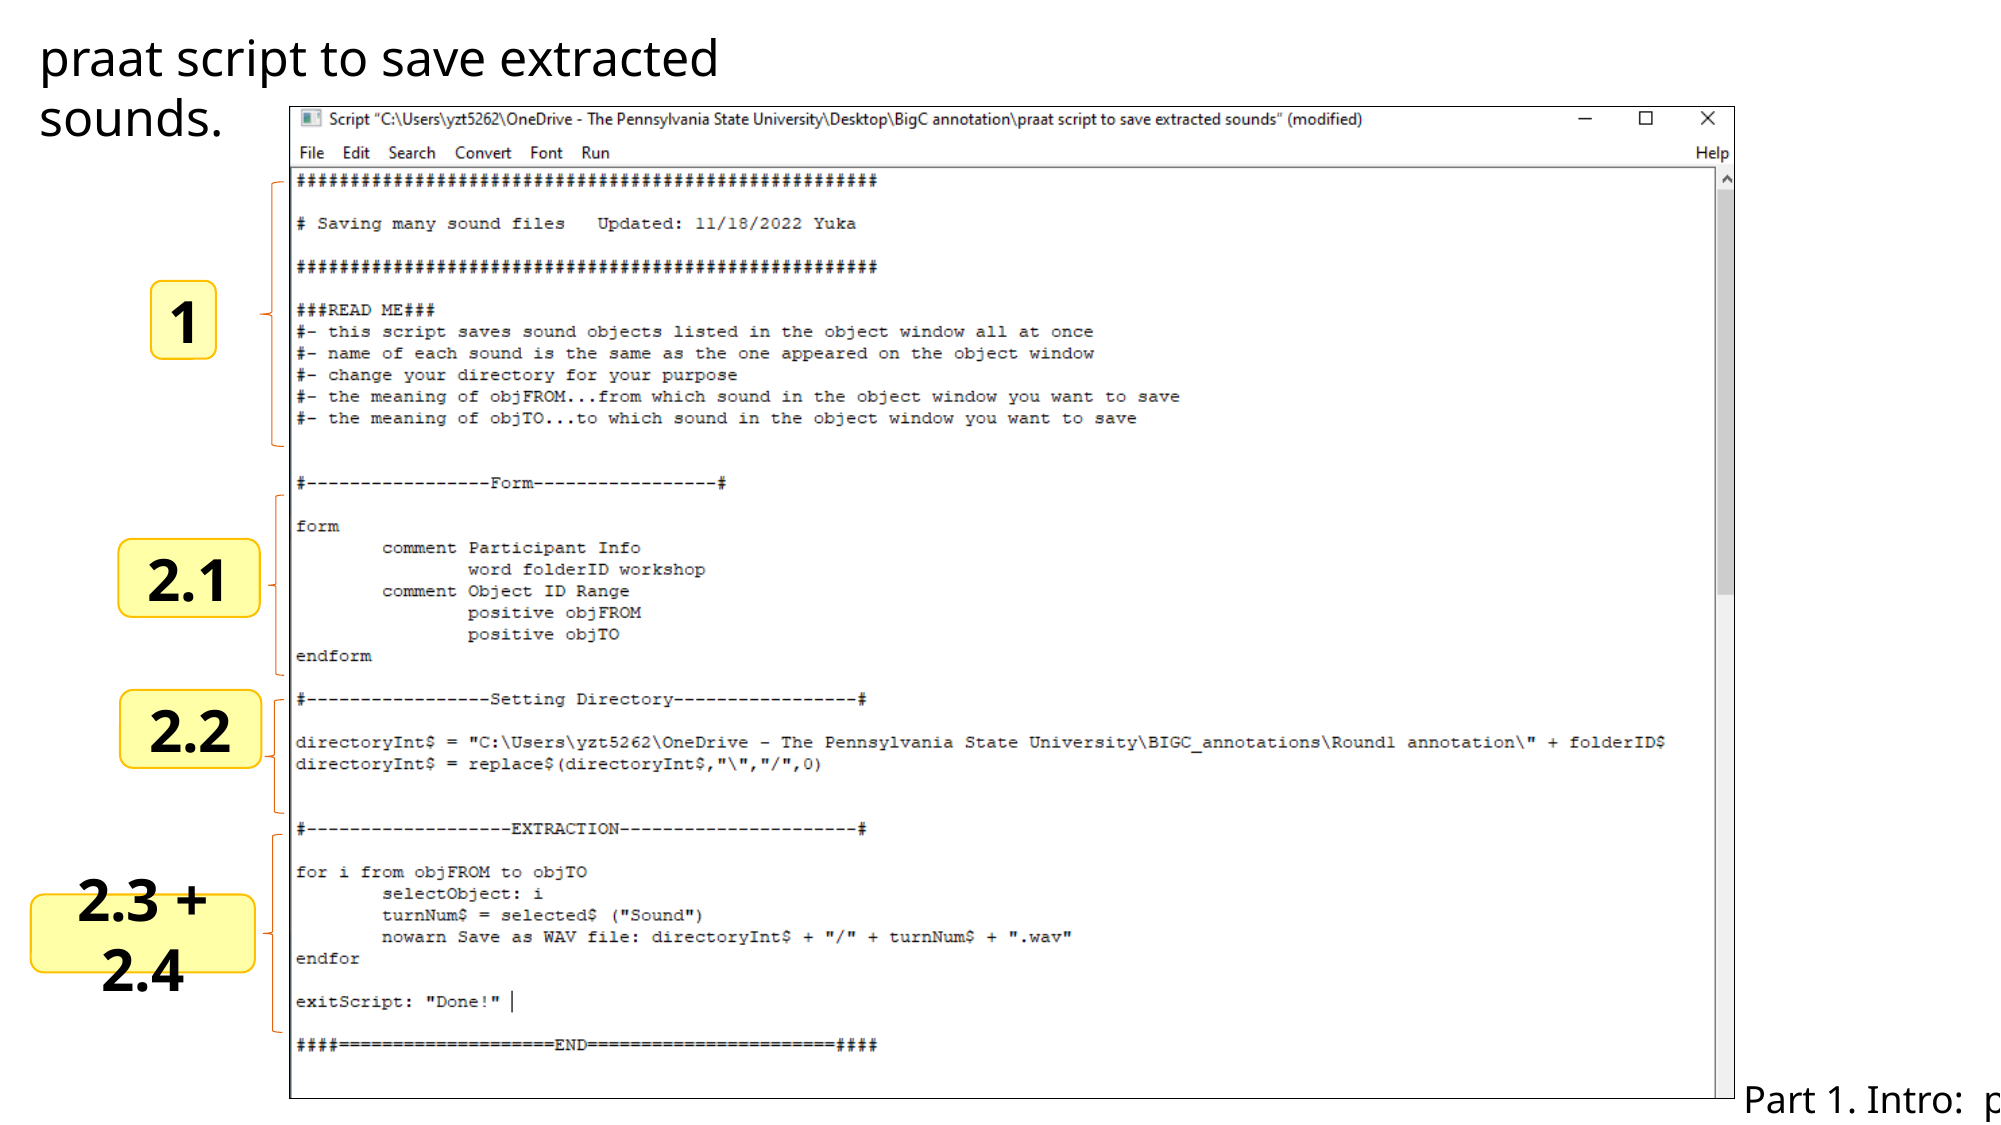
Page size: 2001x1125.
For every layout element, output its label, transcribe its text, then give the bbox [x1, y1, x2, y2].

text_box [267, 494, 285, 676]
text_box 2.2 [118, 688, 263, 769]
text_box 2.3 + 2.4 [29, 893, 256, 974]
text_box [264, 699, 285, 814]
text_box praat script to save extracted sounds. [24, 19, 770, 155]
text_box [262, 833, 283, 1033]
text_box 2.1 [117, 537, 261, 618]
text_box 1 [149, 279, 217, 360]
text_box Part 1. Intro: p7/7 [1728, 1068, 2000, 1125]
text_box [259, 181, 285, 447]
picture [289, 106, 1735, 1099]
